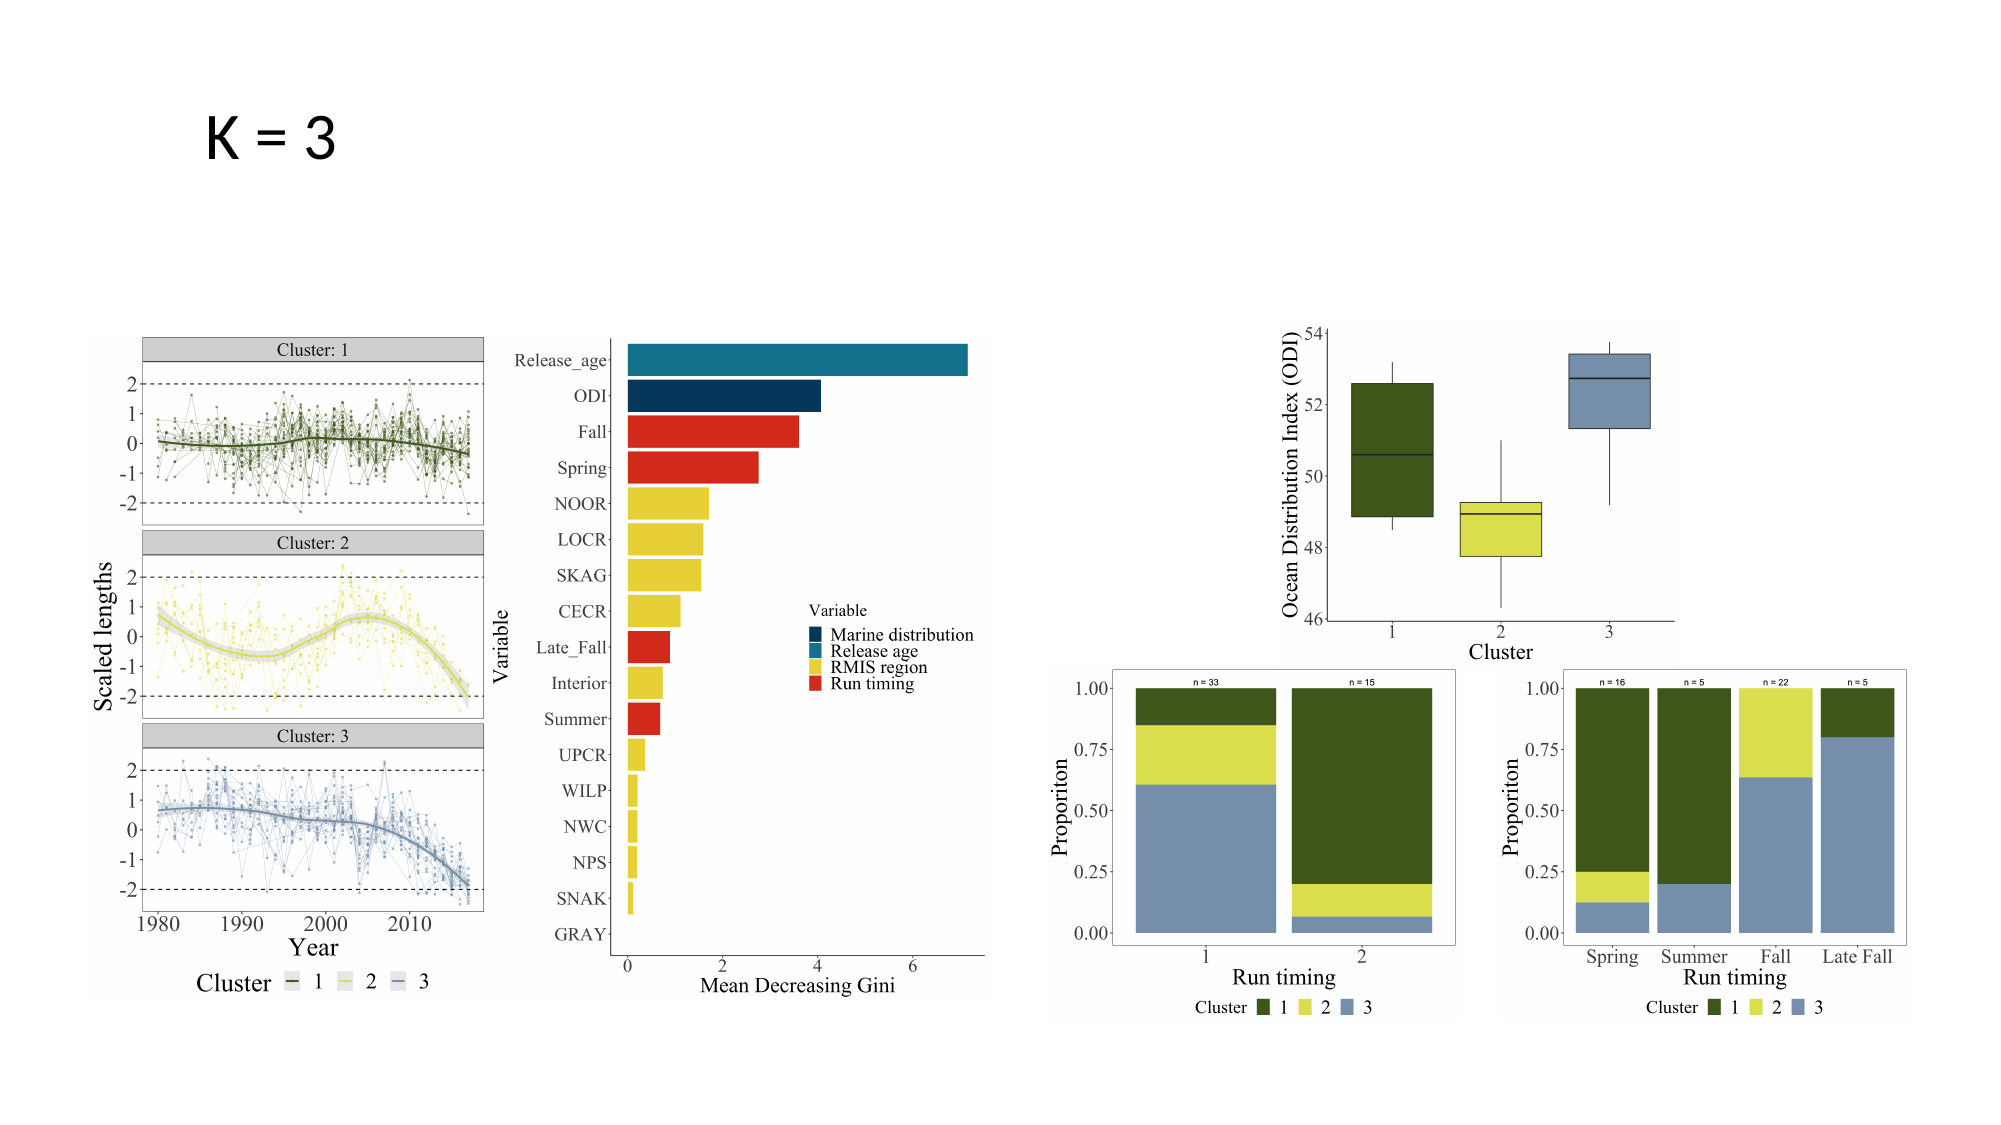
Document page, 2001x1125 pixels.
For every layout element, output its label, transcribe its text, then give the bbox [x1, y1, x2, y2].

text_box K = 3 [190, 85, 809, 180]
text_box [89, 324, 1911, 1020]
